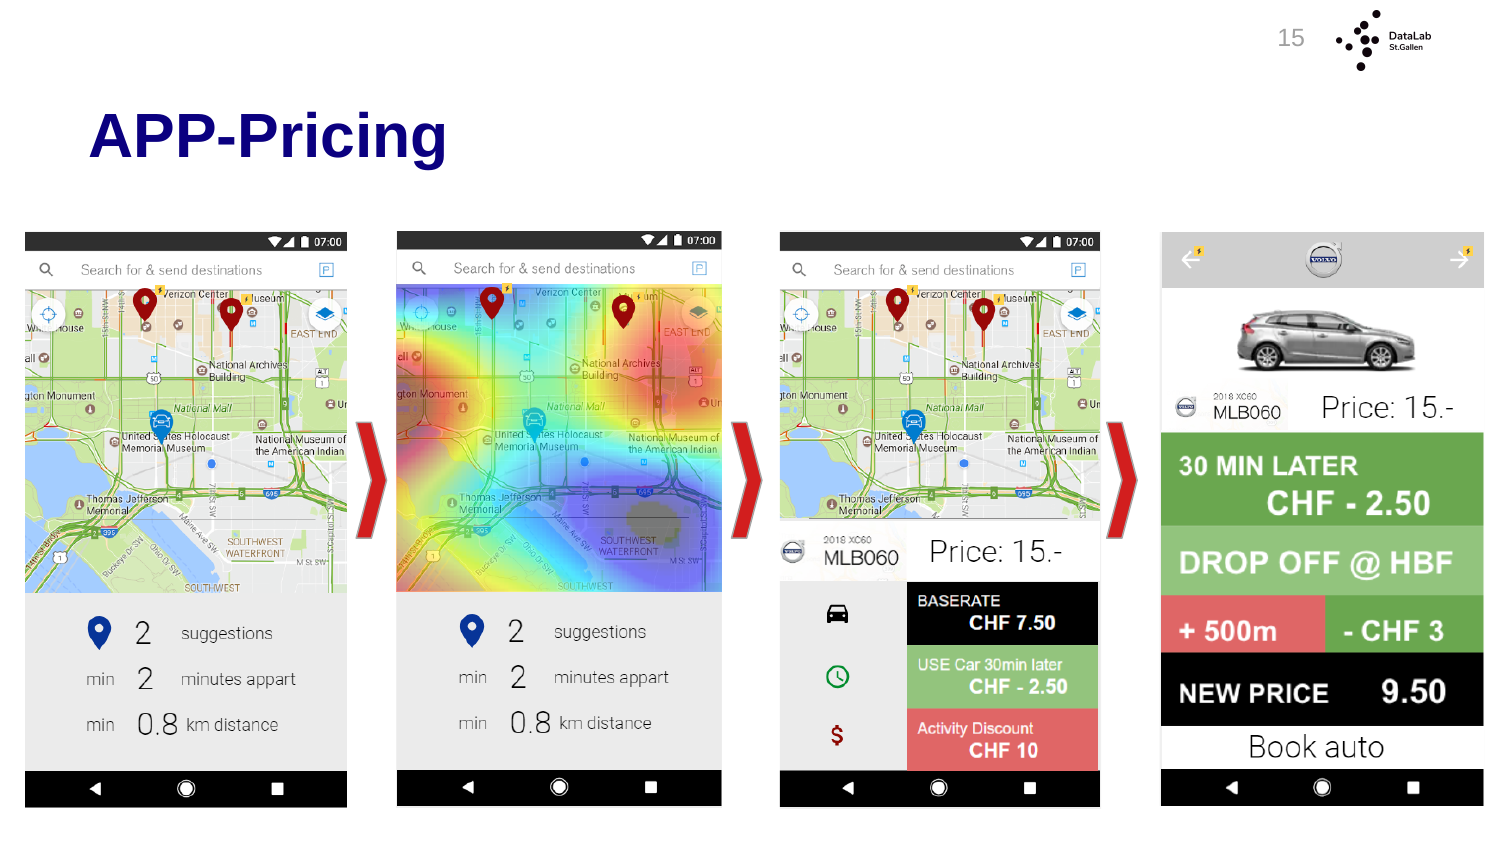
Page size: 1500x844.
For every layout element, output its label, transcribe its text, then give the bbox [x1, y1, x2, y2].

text_box [731, 422, 762, 539]
picture [396, 231, 722, 809]
picture [1159, 231, 1485, 807]
title APP-Pricing [73, 91, 1431, 207]
slide_number ‹#› [1246, 20, 1306, 52]
picture [779, 230, 1102, 810]
text_box [1107, 422, 1138, 539]
picture [1336, 10, 1431, 71]
picture [24, 231, 347, 809]
text_box [356, 422, 387, 539]
